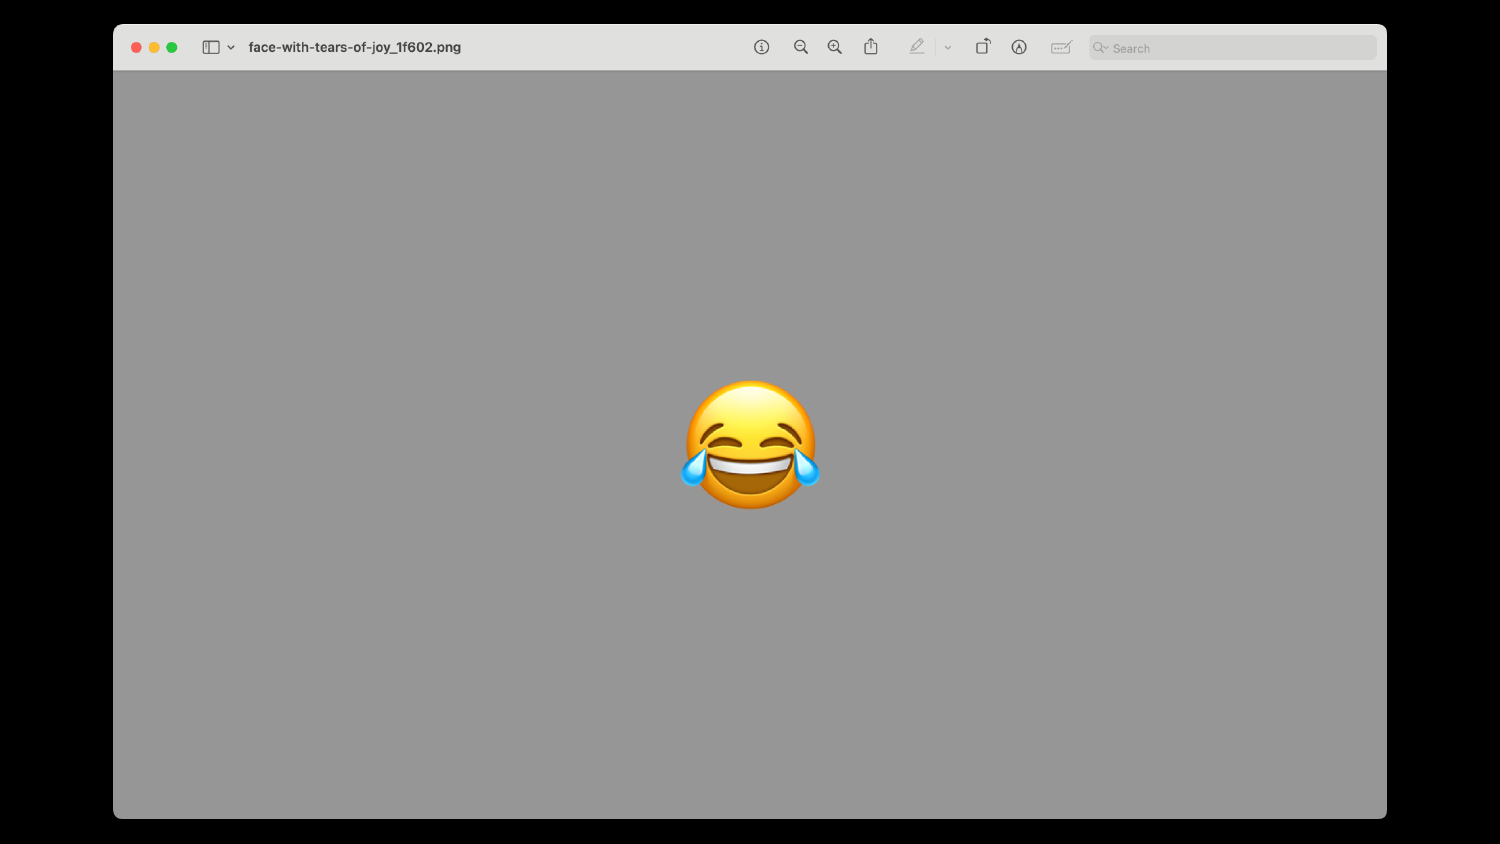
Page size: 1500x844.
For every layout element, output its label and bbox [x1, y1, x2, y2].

picture [113, 24, 1387, 819]
